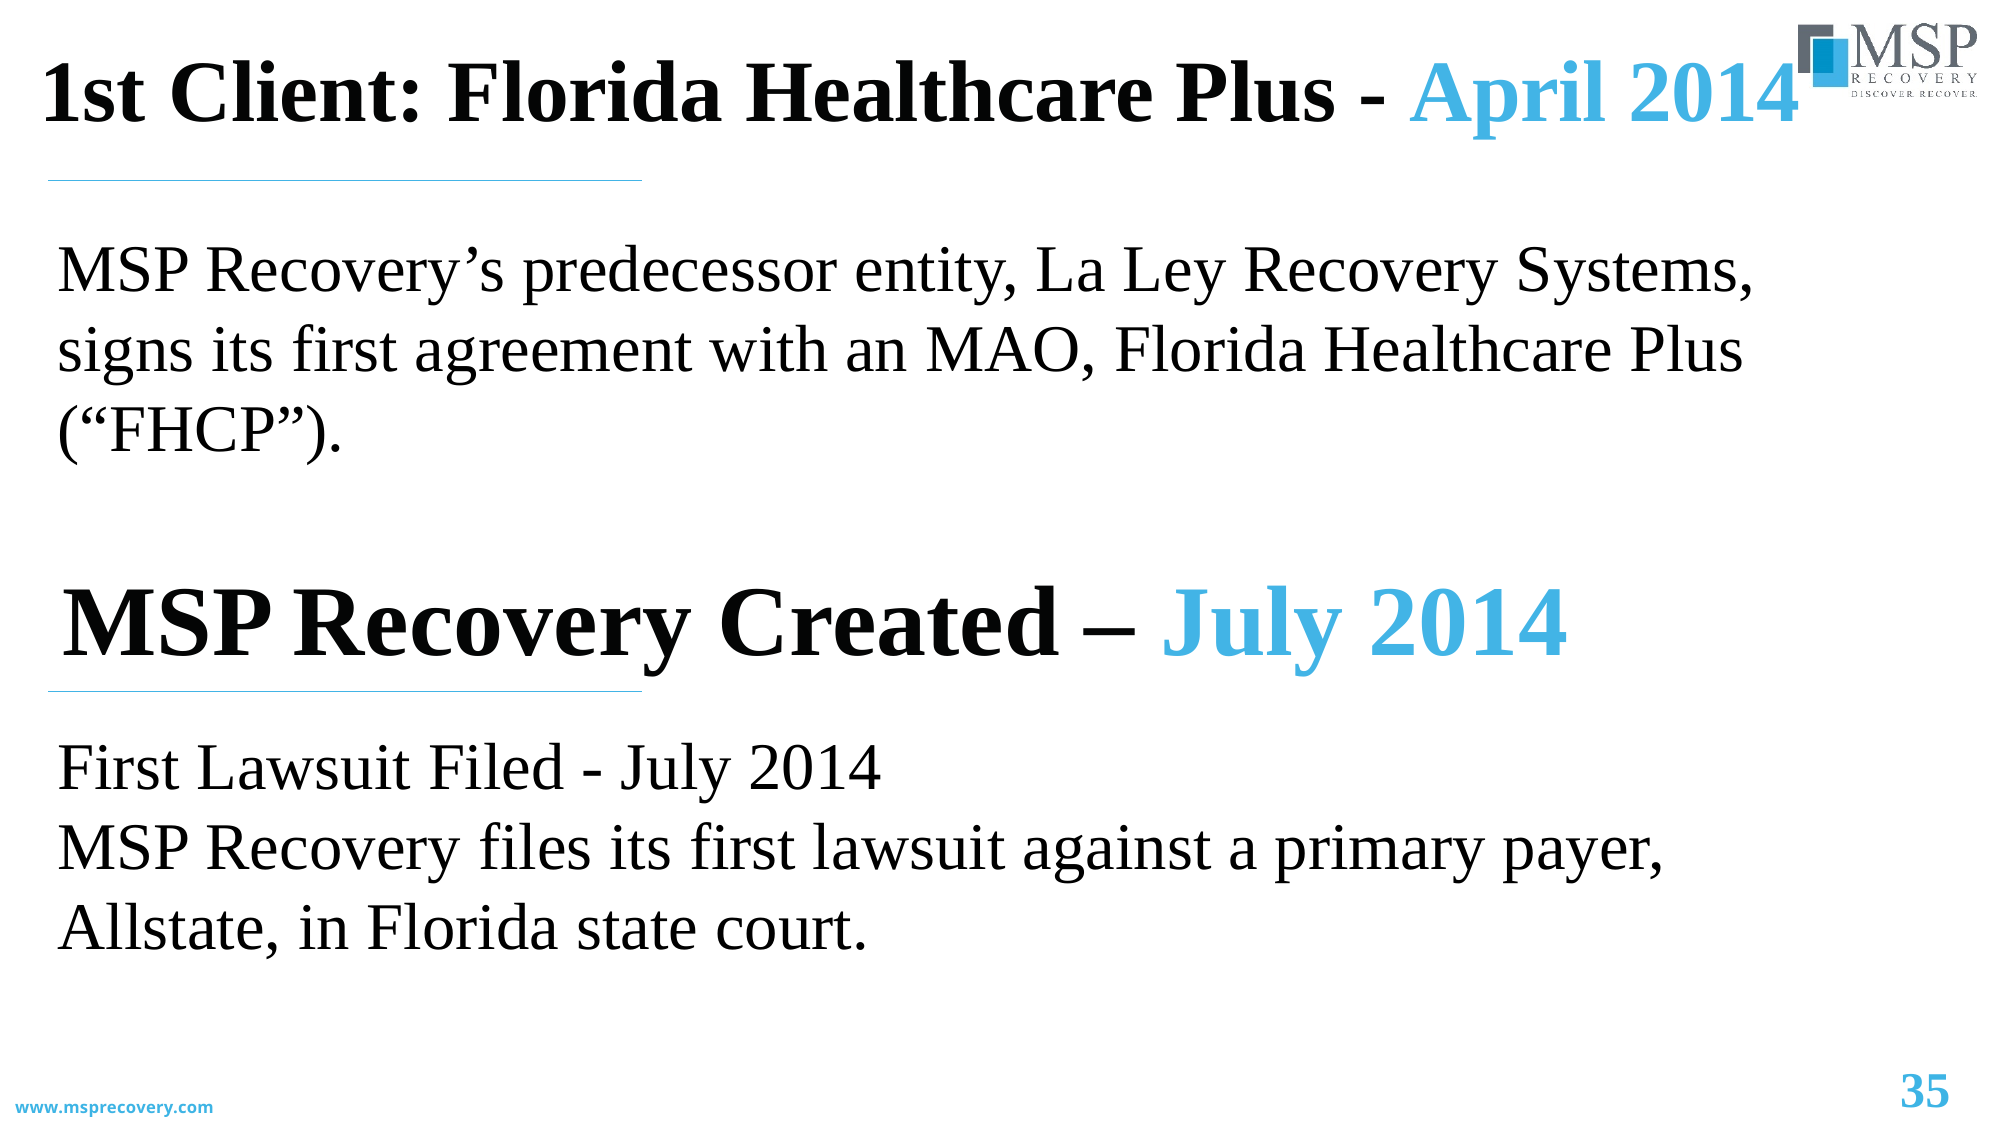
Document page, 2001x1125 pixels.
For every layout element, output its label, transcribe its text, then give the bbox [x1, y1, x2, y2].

text_box First Lawsuit Filed - July 2014 MSP Recovery files its first lawsuit against a primary payer, Allstate, in Florida state court. [57, 721, 1806, 964]
text_box MSP Recovery’s predecessor entity, La Ley Recovery Systems, signs its first agreement with an MAO, Florida Healthcare Plus (“FHCP”). [57, 222, 1806, 525]
text_box MSP Recovery Created – July 2014 [29, 548, 2000, 683]
text_box 1st Client: Florida Healthcare Plus - April 2014 [4, 26, 2000, 146]
